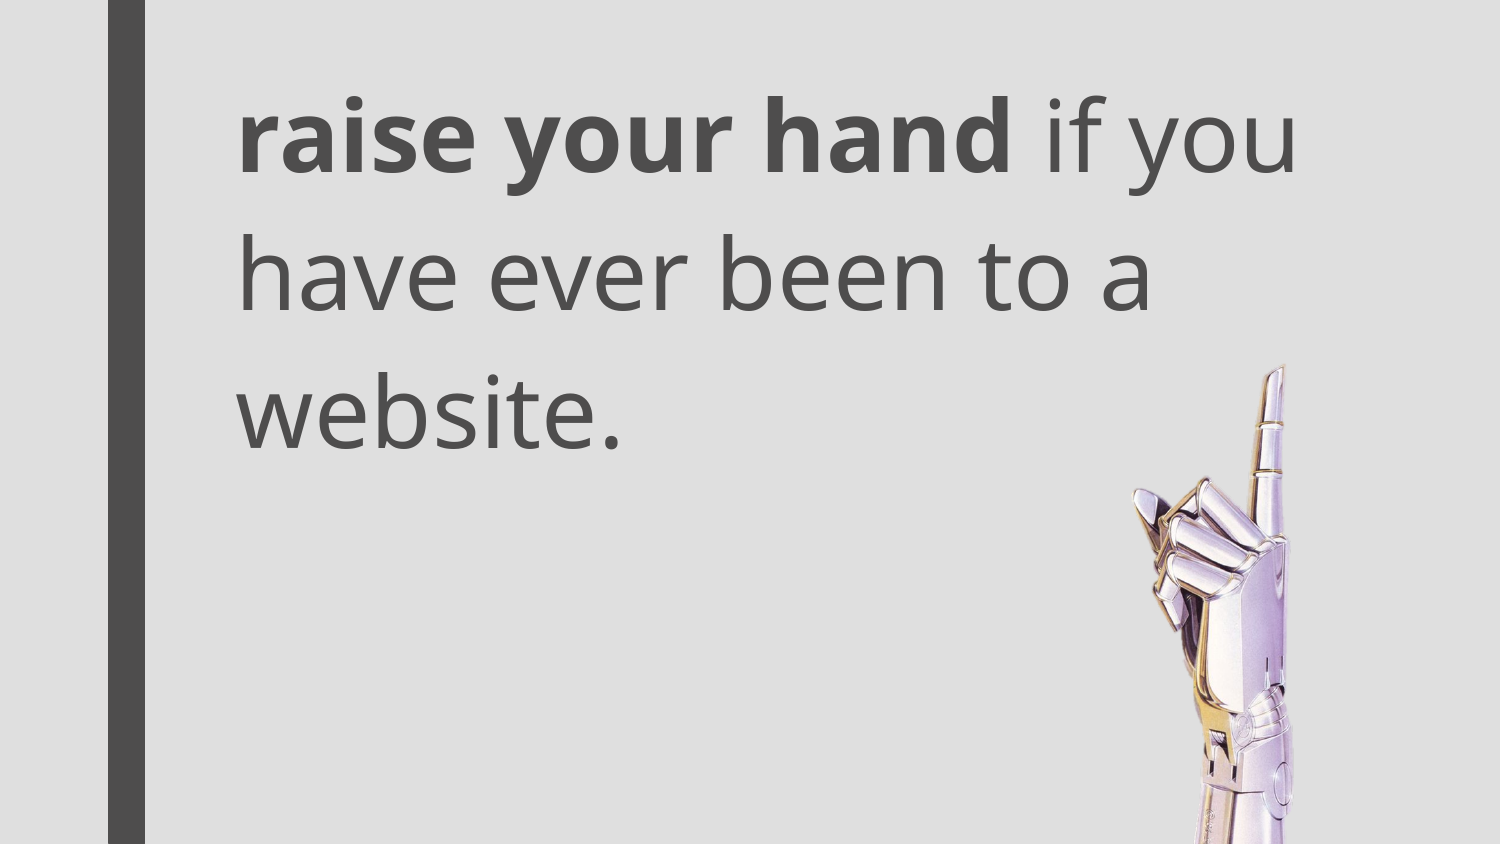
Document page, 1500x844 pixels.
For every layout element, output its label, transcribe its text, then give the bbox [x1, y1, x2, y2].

list raise your hand if you have ever been to a website. [220, 39, 1389, 600]
text_box [109, 0, 145, 844]
picture [1063, 340, 1481, 844]
